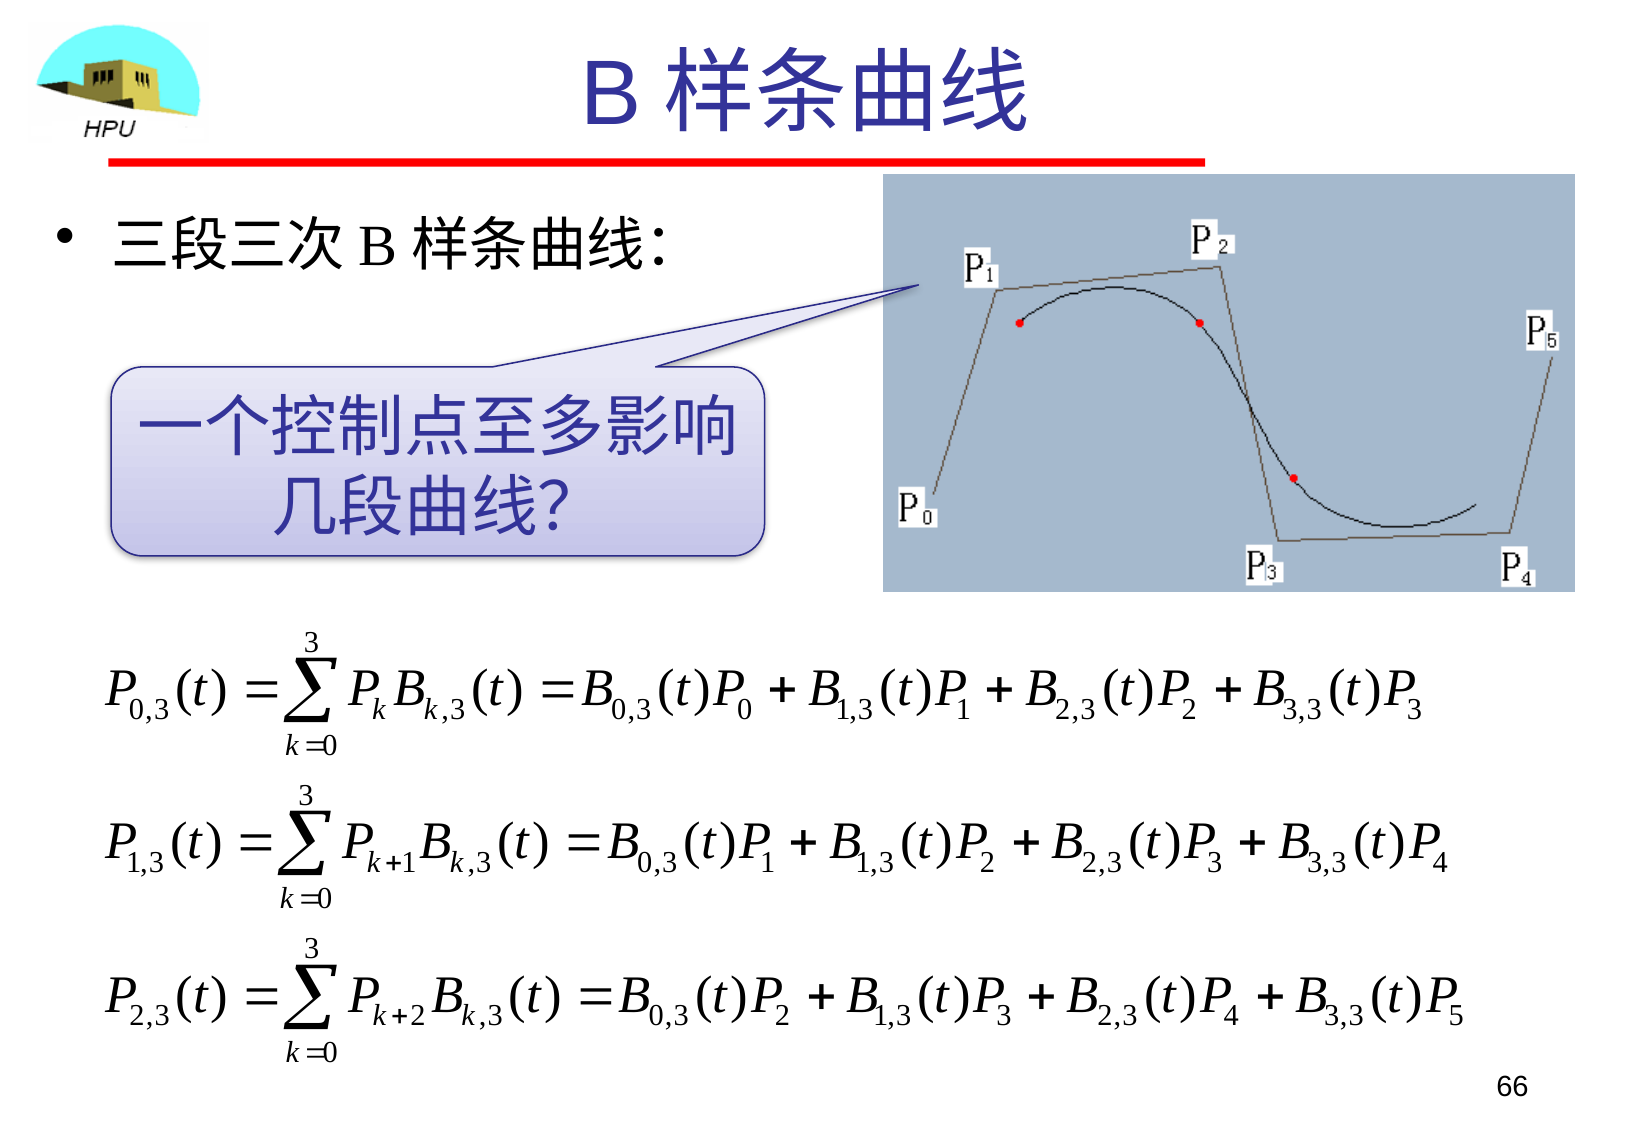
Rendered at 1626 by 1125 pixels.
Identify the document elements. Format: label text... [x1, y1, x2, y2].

picture [883, 173, 1575, 592]
list 三段三次B样条曲线： [40, 200, 1583, 1050]
slide_number 66 [1164, 1059, 1544, 1113]
text_box 一个控制点至多影响几段曲线？ [110, 291, 878, 557]
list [93, 616, 1474, 1075]
title B样条曲线 [27, 12, 1585, 163]
